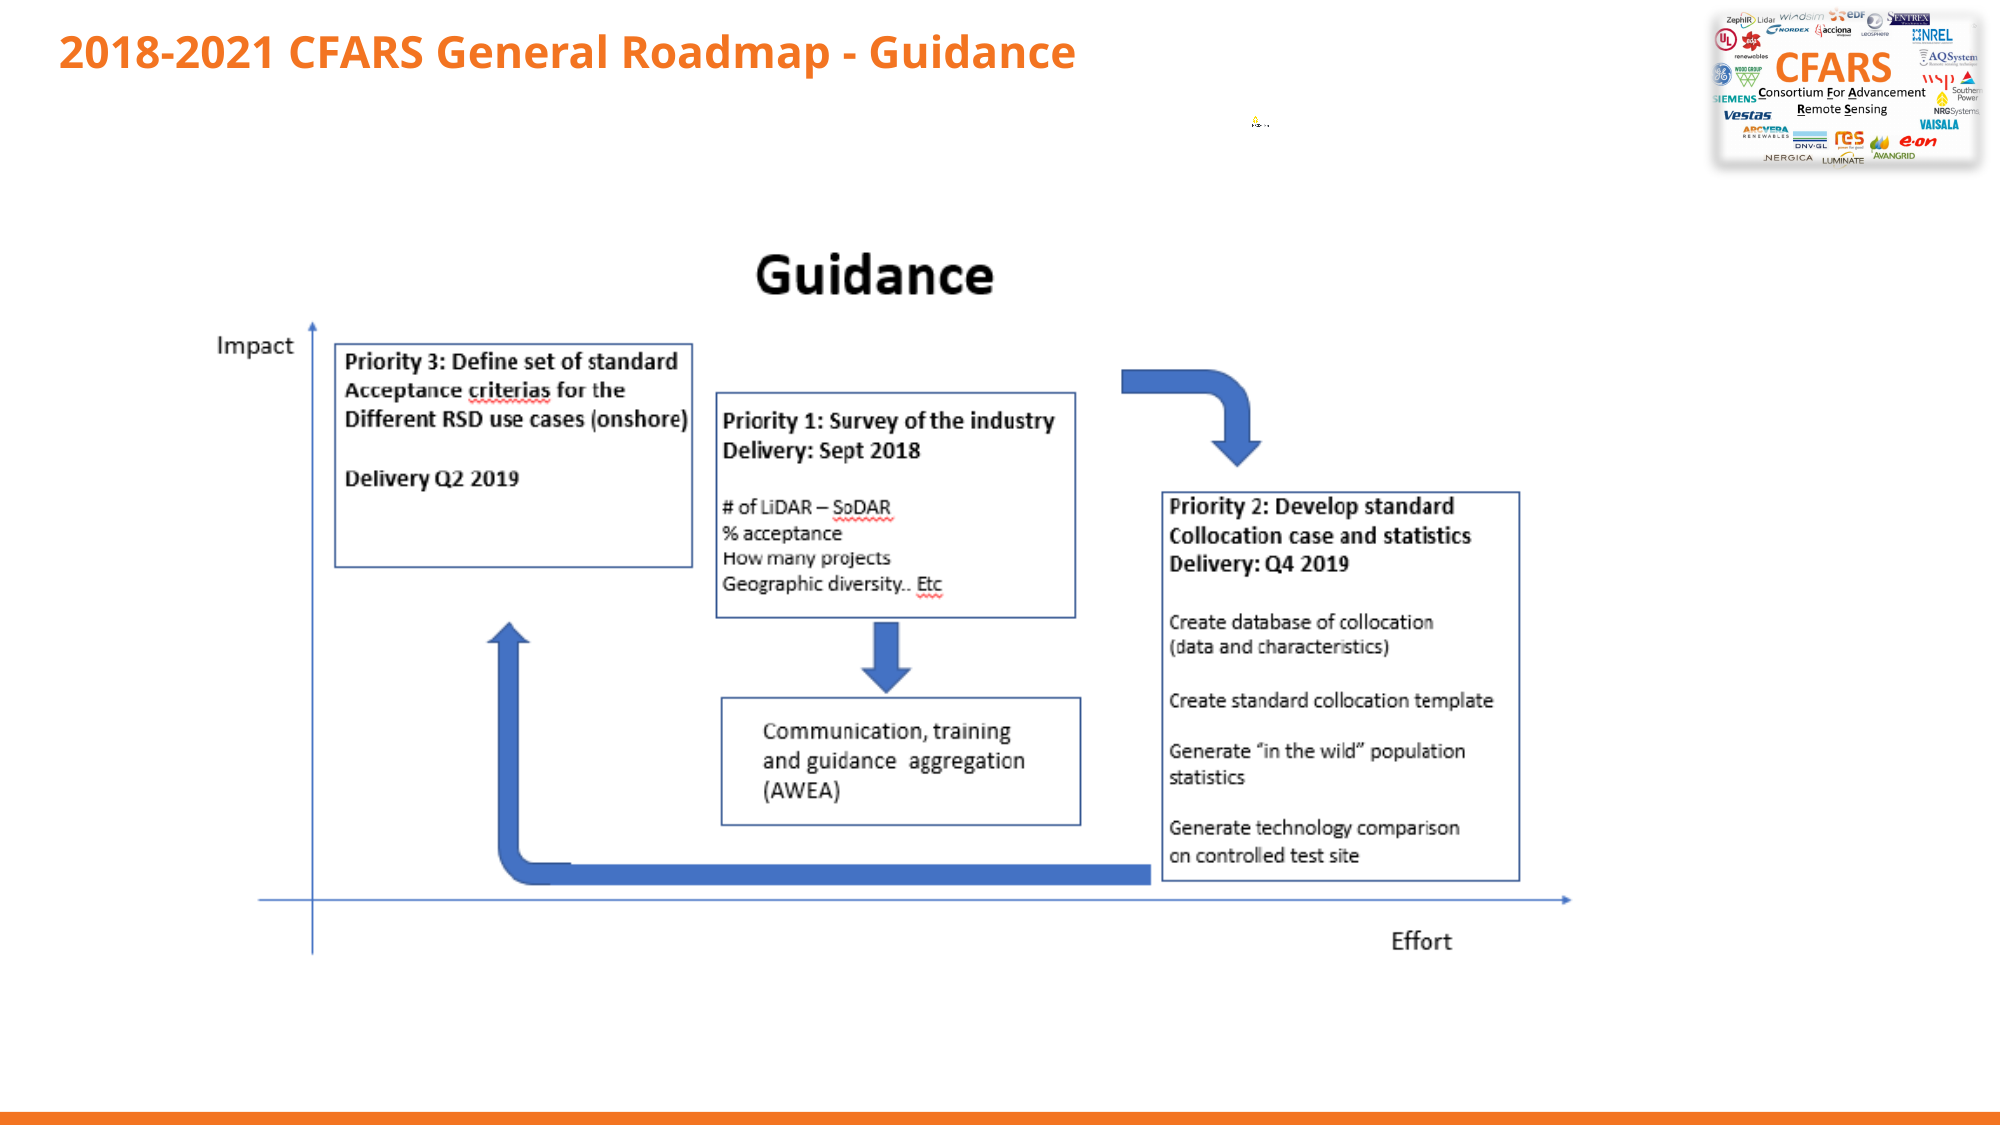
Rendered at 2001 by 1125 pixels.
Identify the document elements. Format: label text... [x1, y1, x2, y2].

picture [149, 185, 1789, 1064]
title 2018-2021 CFARS General Roadmap - Guidance [0, 17, 1788, 77]
picture [1251, 115, 1271, 127]
picture [1724, 0, 2000, 158]
